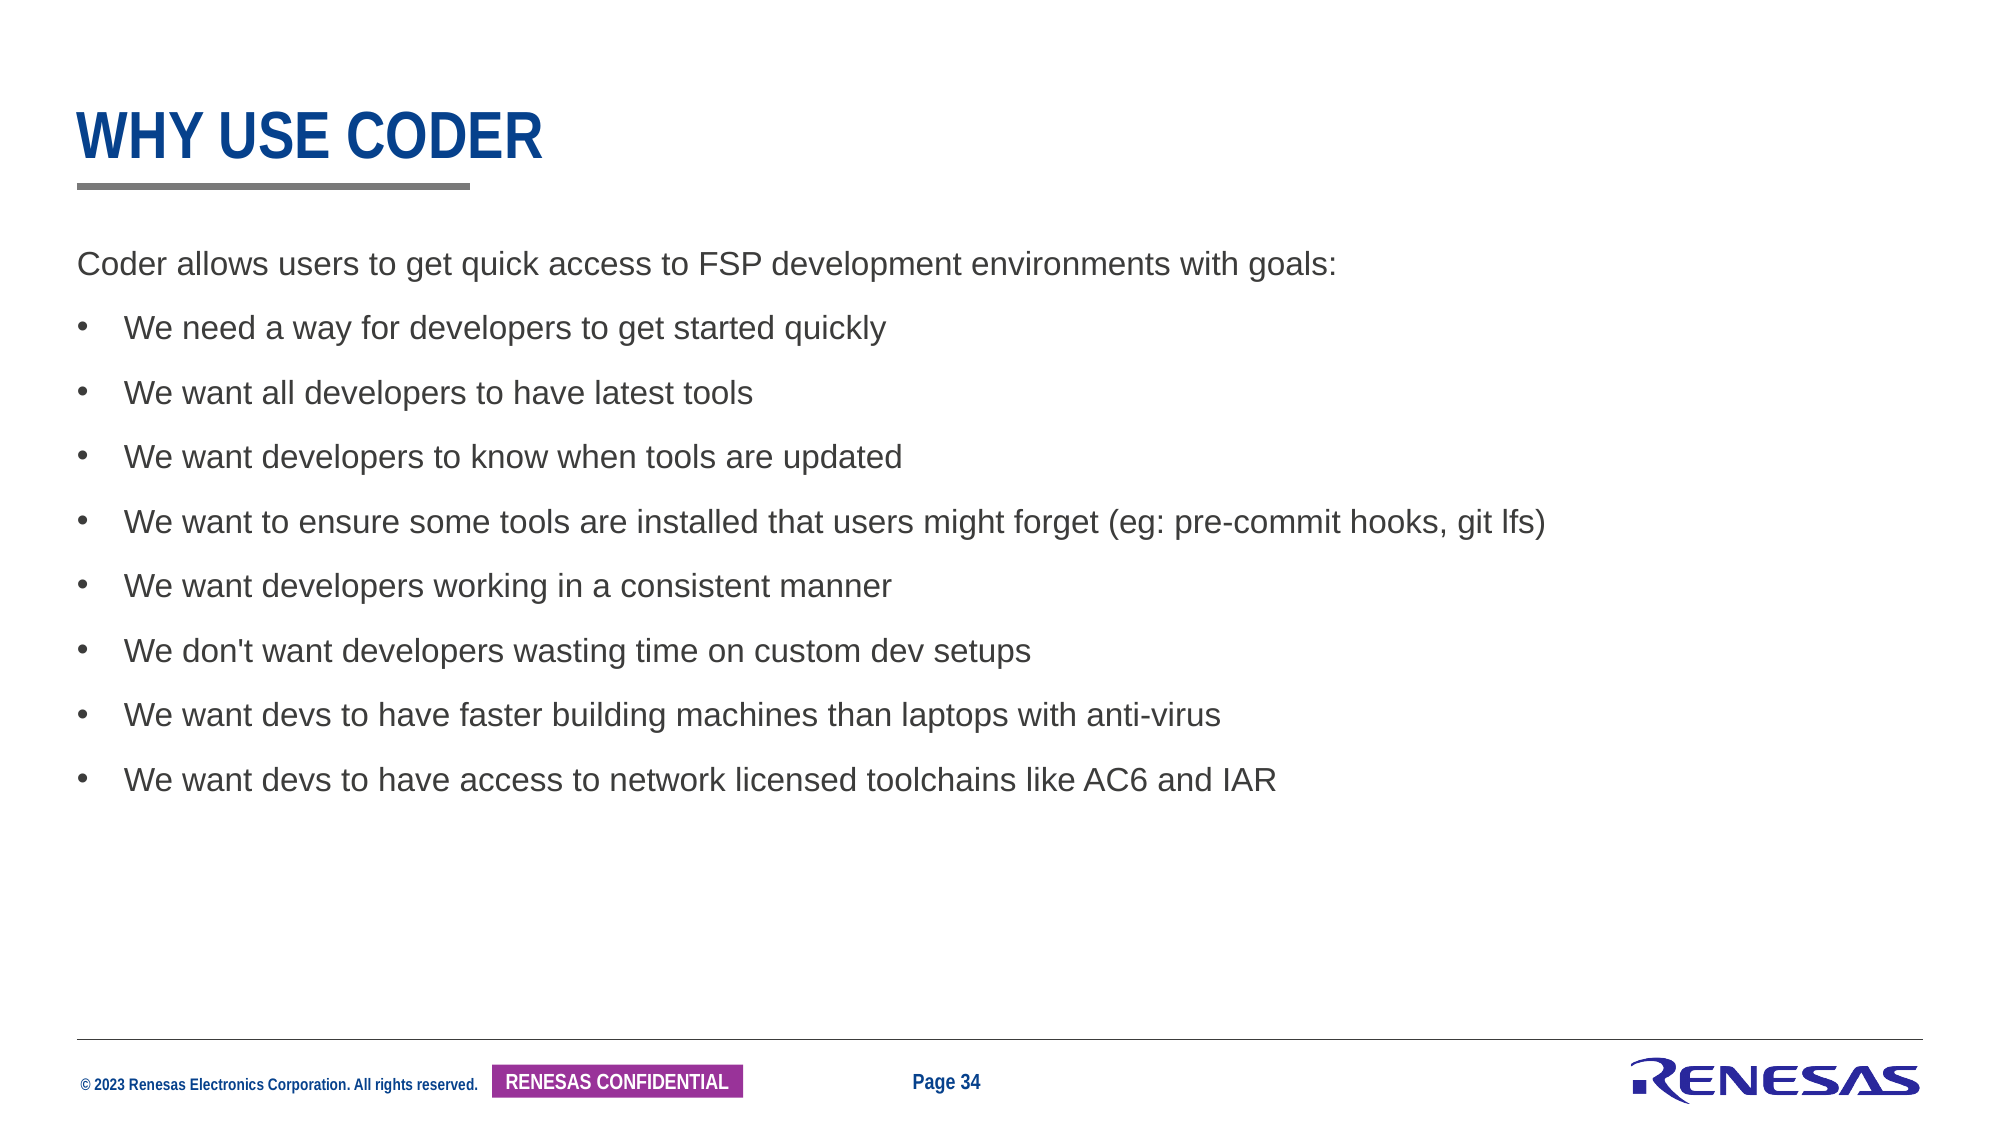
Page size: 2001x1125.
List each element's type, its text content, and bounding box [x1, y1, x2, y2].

picture [1628, 1055, 1923, 1106]
title Why use coder [76, 99, 1922, 173]
list Coder allows users to get quick access to FSP development environments with goals: We need a way for developers to get started quickly We want all developers to have latest tools We want developers to know when tools are updated We want to ensure some tools are installed that users might forget (eg: pre-commit hooks, git lfs) We want developers working in a consistent manner We don't want developers wasting time on custom dev setups We want devs to have faster building machines than laptops with anti-virus We want devs to have access to network licensed toolchains like AC6 and IAR [76, 233, 1922, 801]
